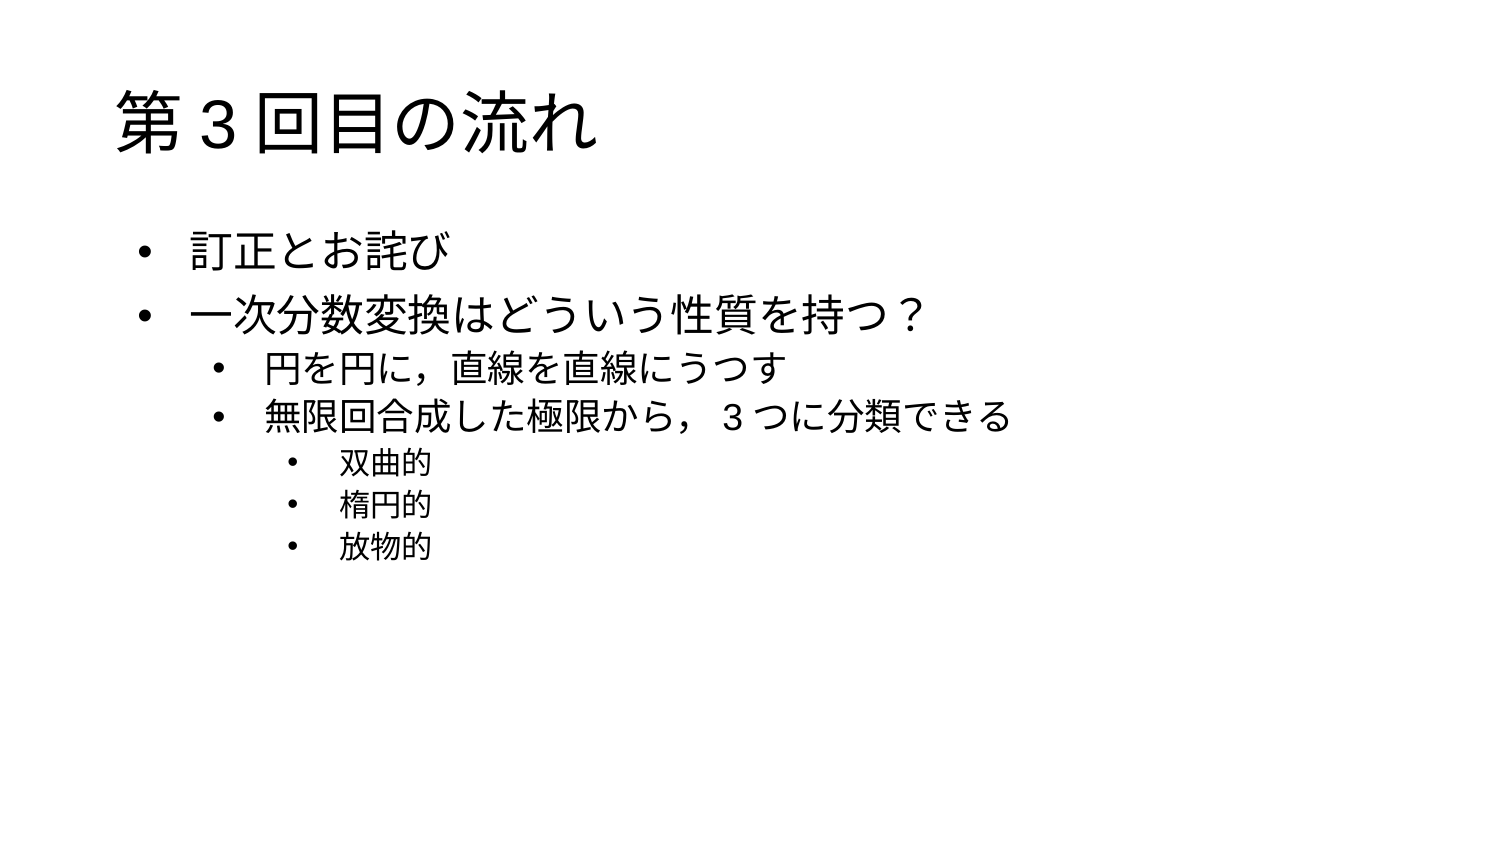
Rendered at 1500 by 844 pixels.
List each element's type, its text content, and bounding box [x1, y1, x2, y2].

list 訂正とお詫び 一次分数変換はどういう性質を持つ？ 円を円に，直線を直線にうつす 無限回合成した極限から，3つに分類できる 双曲的 楕円的 放物的 [103, 224, 1397, 760]
title 第3回目の流れ [103, 44, 1397, 208]
